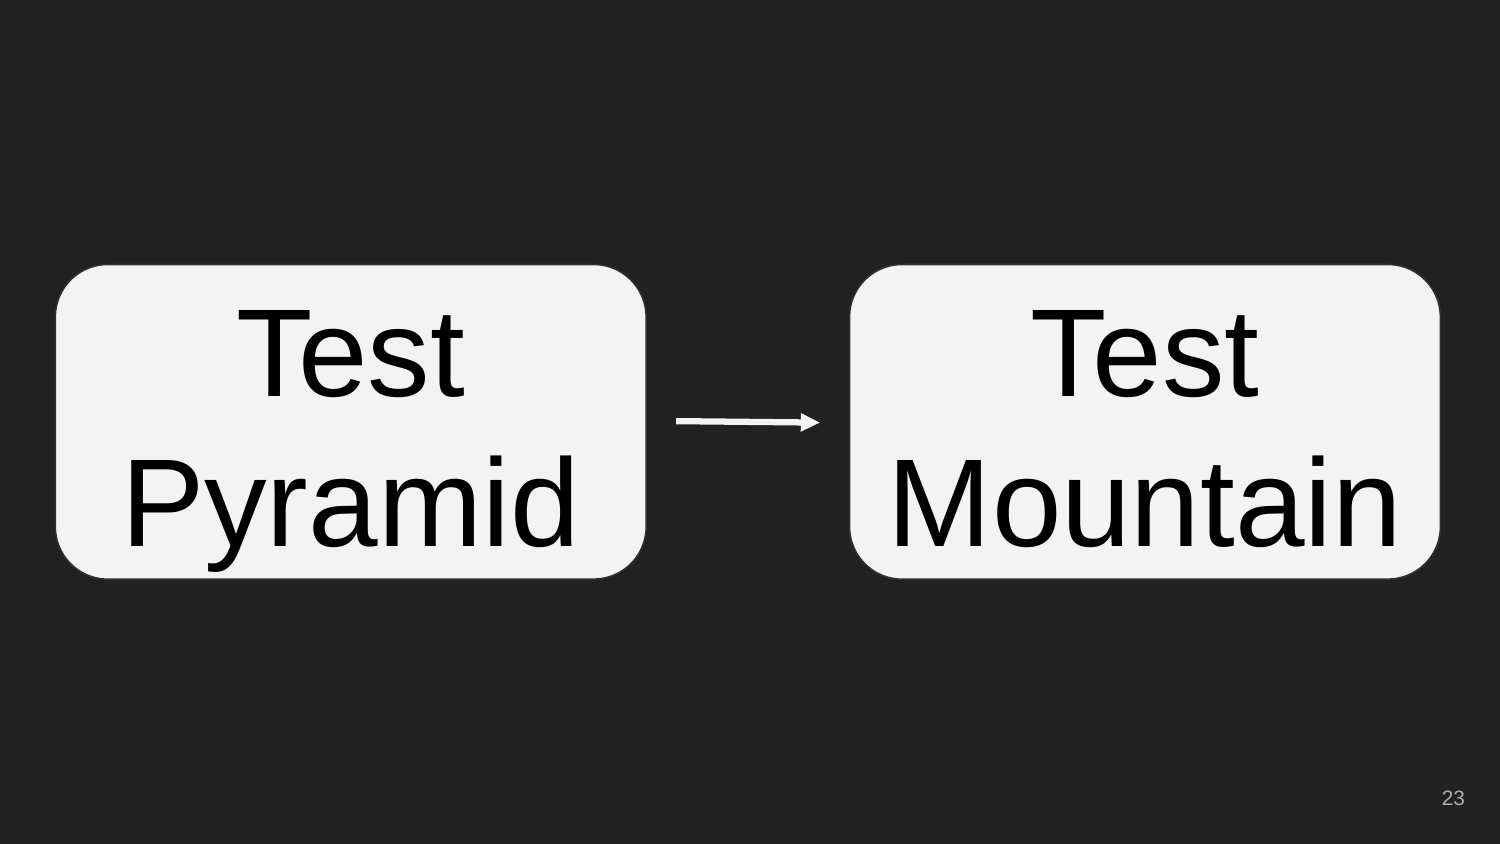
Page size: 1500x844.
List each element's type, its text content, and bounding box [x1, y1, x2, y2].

slide_number ‹#› [1389, 764, 1480, 830]
text_box Test Mountain [849, 264, 1441, 580]
text_box Test Pyramid [55, 264, 647, 580]
